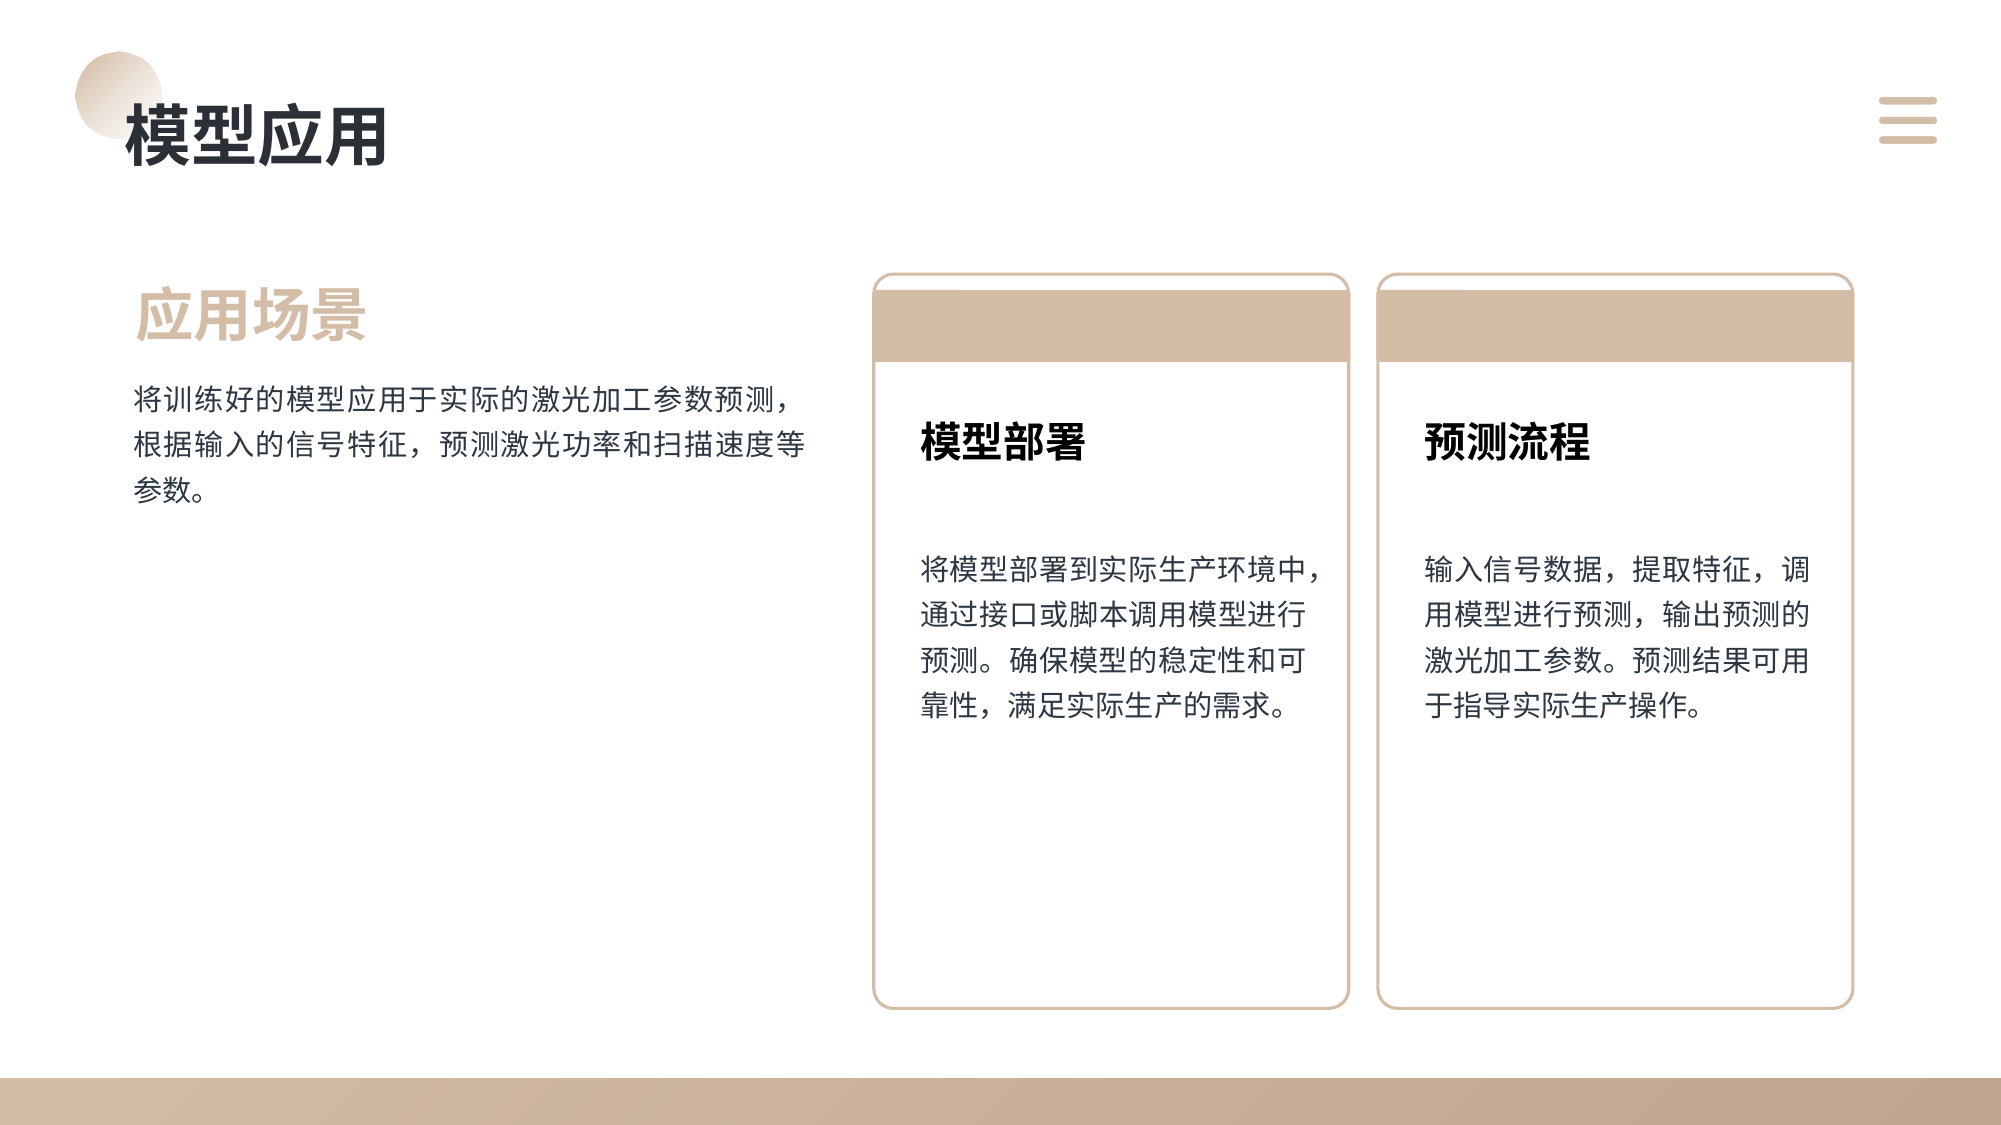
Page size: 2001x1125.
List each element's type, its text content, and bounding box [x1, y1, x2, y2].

text_box [0, 1078, 2000, 1125]
text_box [1879, 97, 1937, 105]
text_box [1377, 361, 1853, 1009]
text_box 模型部署 [905, 408, 1322, 474]
text_box [873, 361, 1349, 1009]
text_box [1879, 136, 1937, 144]
text_box [873, 291, 1349, 361]
text_box [1377, 274, 1853, 291]
text_box [57, 33, 170, 147]
text_box [873, 274, 1349, 291]
text_box [1879, 116, 1937, 124]
text_box [1377, 291, 1853, 361]
text_box 将模型部署到实际生产环境中，通过接口或脚本调用模型进行预测。确保模型的稳定性和可靠性，满足实际生产的需求。 [905, 533, 1323, 730]
text_box 应用场景 [120, 270, 818, 356]
text_box 预测流程 [1409, 408, 1827, 474]
text_box 输入信号数据，提取特征，调用模型进行预测，输出预测的激光加工参数。预测结果可用于指导实际生产操作。 [1409, 533, 1827, 730]
text_box 将训练好的模型应用于实际的激光加工参数预测，根据输入的信号特征，预测激光功率和扫描速度等参数。 [118, 363, 821, 515]
text_box 模型应用 [109, 85, 1139, 181]
